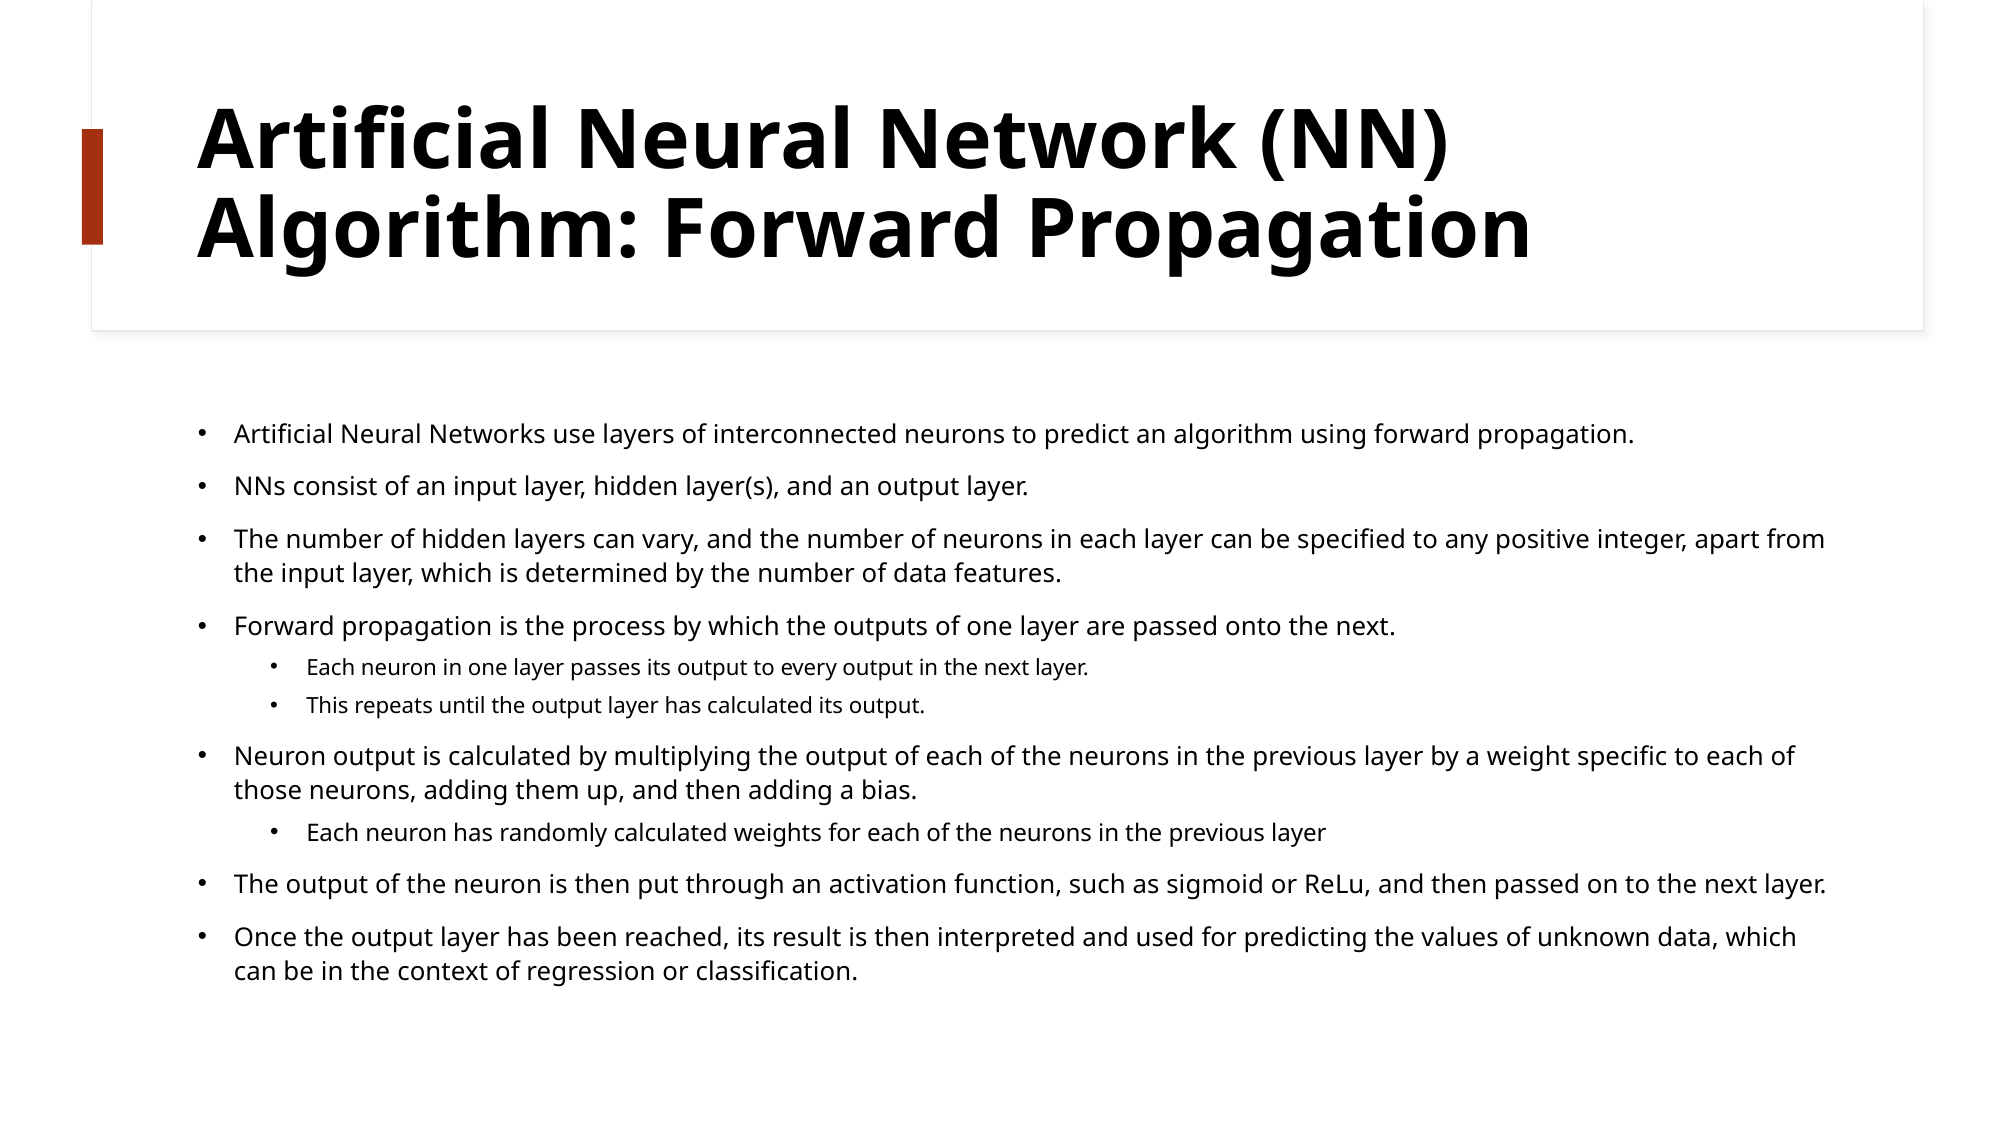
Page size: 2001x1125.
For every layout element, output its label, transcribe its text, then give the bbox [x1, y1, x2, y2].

list Artificial Neural Networks use layers of interconnected neurons to predict an algorithm using forward propagation. NNs consist of an input layer, hidden layer(s), and an output layer. The number of hidden layers can vary, and the number of neurons in each layer can be specified to any positive integer, apart from the input layer, which is determined by the number of data features. Forward propagation is the process by which the outputs of one layer are passed onto the next. Each neuron in one layer passes its output to every output in the next layer. This repeats until the output layer has calculated its output. Neuron output is calculated by multiplying the output of each of the neurons in the previous layer by a weight specific to each of those neurons, adding them up, and then adding a bias. Each neuron has randomly calculated weights for each of the neurons in the previous layer The output of the neuron is then put through an activation function, such as sigmoid or ReLu, and then passed on to the next layer. Once the output layer has been reached, its result is then interpreted and used for predicting the values of unknown data, which can be in the context of regression or classification. [183, 406, 1851, 1013]
title Artificial Neural Network (NN) Algorithm: Forward Propagation [183, 90, 1851, 284]
